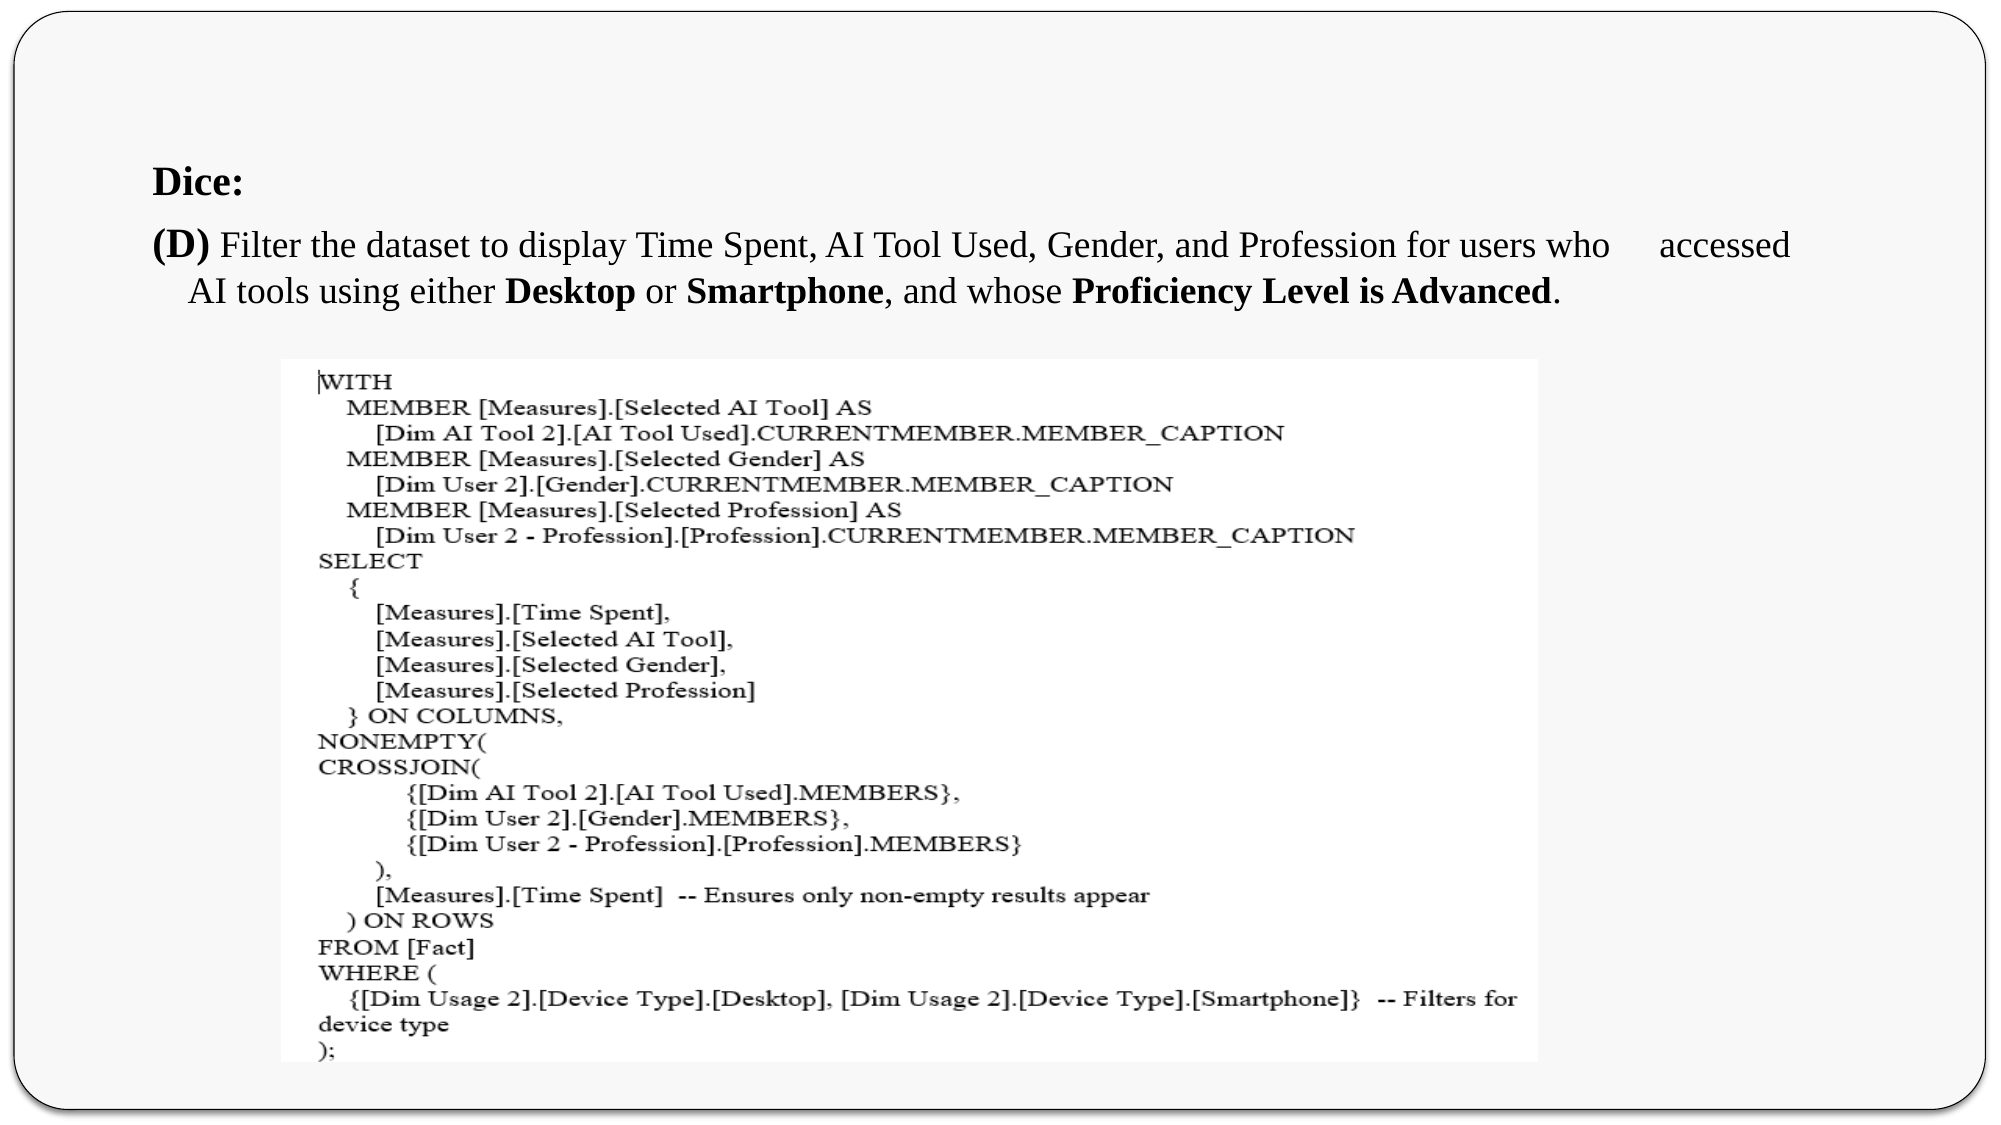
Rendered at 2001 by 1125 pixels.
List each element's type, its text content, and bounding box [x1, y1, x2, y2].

picture [281, 359, 1539, 1062]
list Dice: (D) Filter the dataset to display Time Spent, AI Tool Used, Gender, and Profession for users who accessed AI tools using either Desktop or Smartphone, and whose Proficiency Level is Advanced. [137, 146, 1863, 1014]
